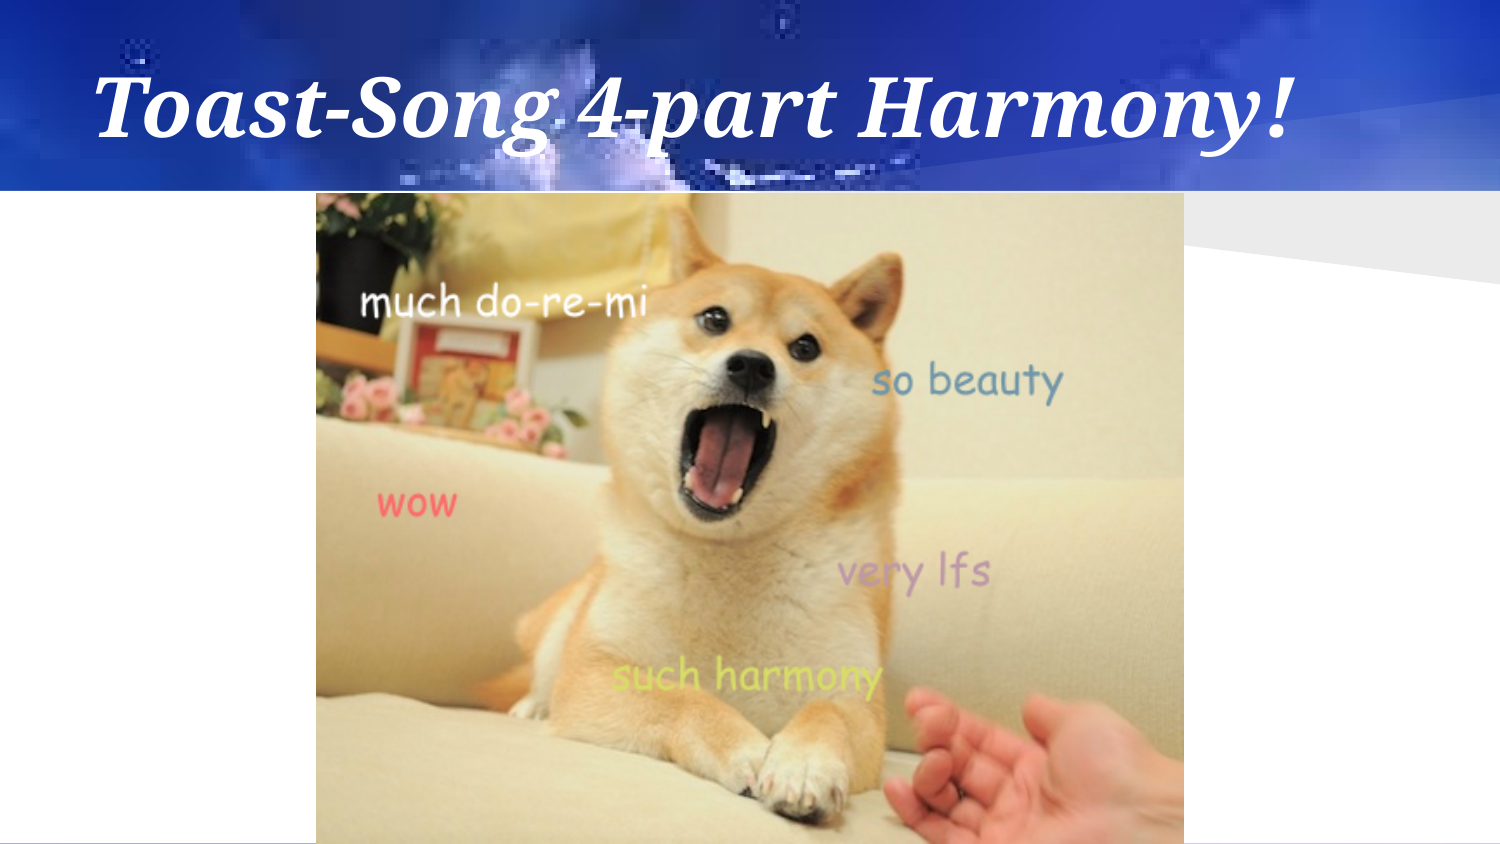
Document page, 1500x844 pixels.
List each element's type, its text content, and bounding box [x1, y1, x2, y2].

picture [0, 0, 1500, 190]
picture [315, 192, 1184, 844]
title Toast-Song 4-part Harmony! [75, 33, 1425, 175]
